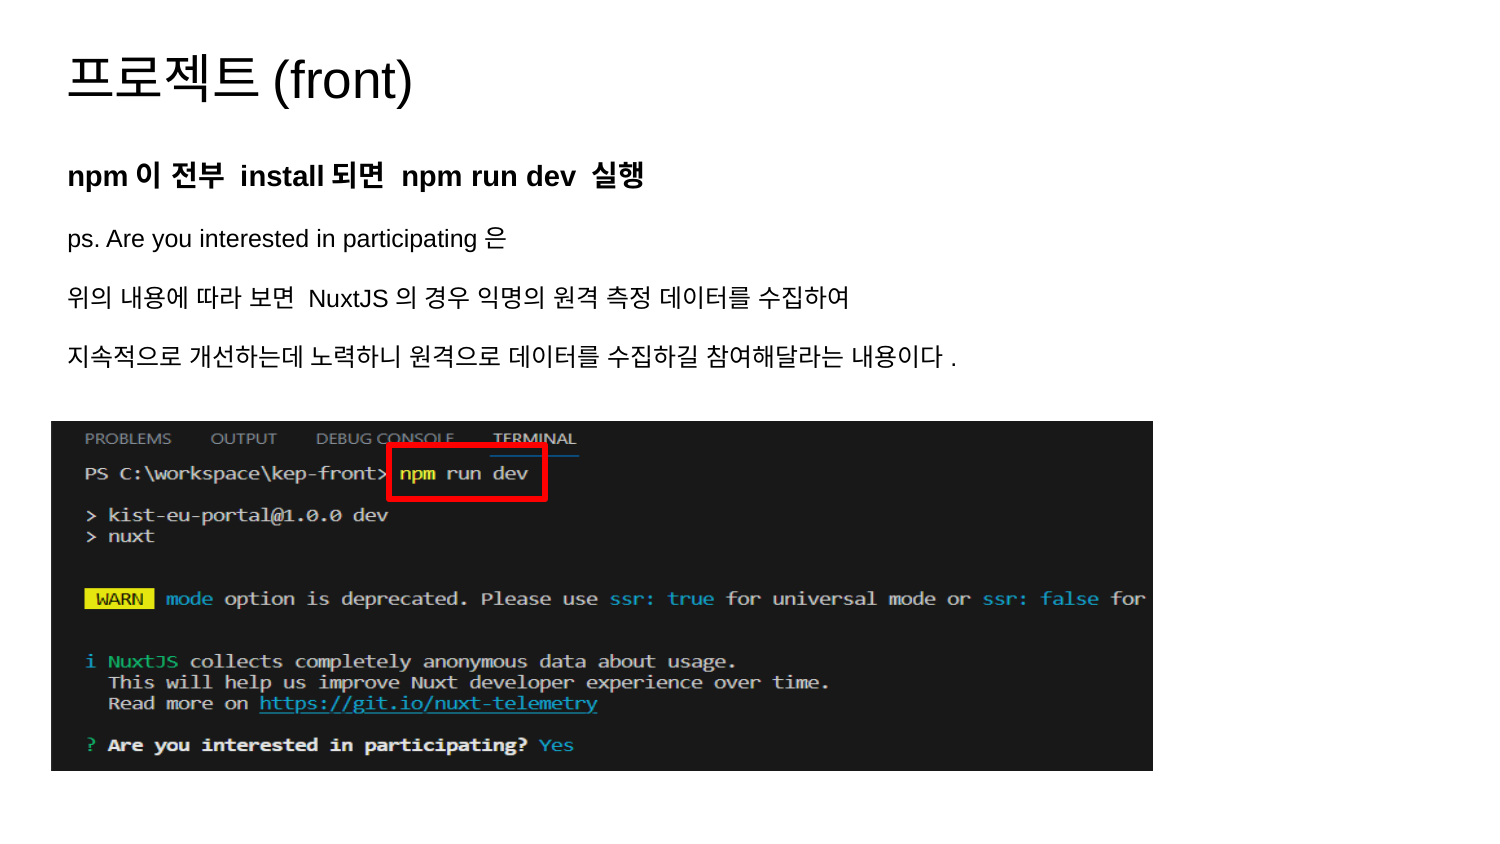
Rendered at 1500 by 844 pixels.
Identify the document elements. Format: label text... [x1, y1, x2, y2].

title 프로젝트(front) [51, 30, 1449, 125]
picture [50, 421, 1154, 771]
text_box npm이 전부 install되면 npm run dev 실행 ps. Are you interested in participating은 위의 내용에 따라 보면 NuxtJS의 경우 익명의 원격 측정 데이터를 수집하여 지속적으로 개선하는데 노력하니 원격으로 데이터를 수집하길 참여해달라는 내용이다. [52, 142, 1398, 442]
